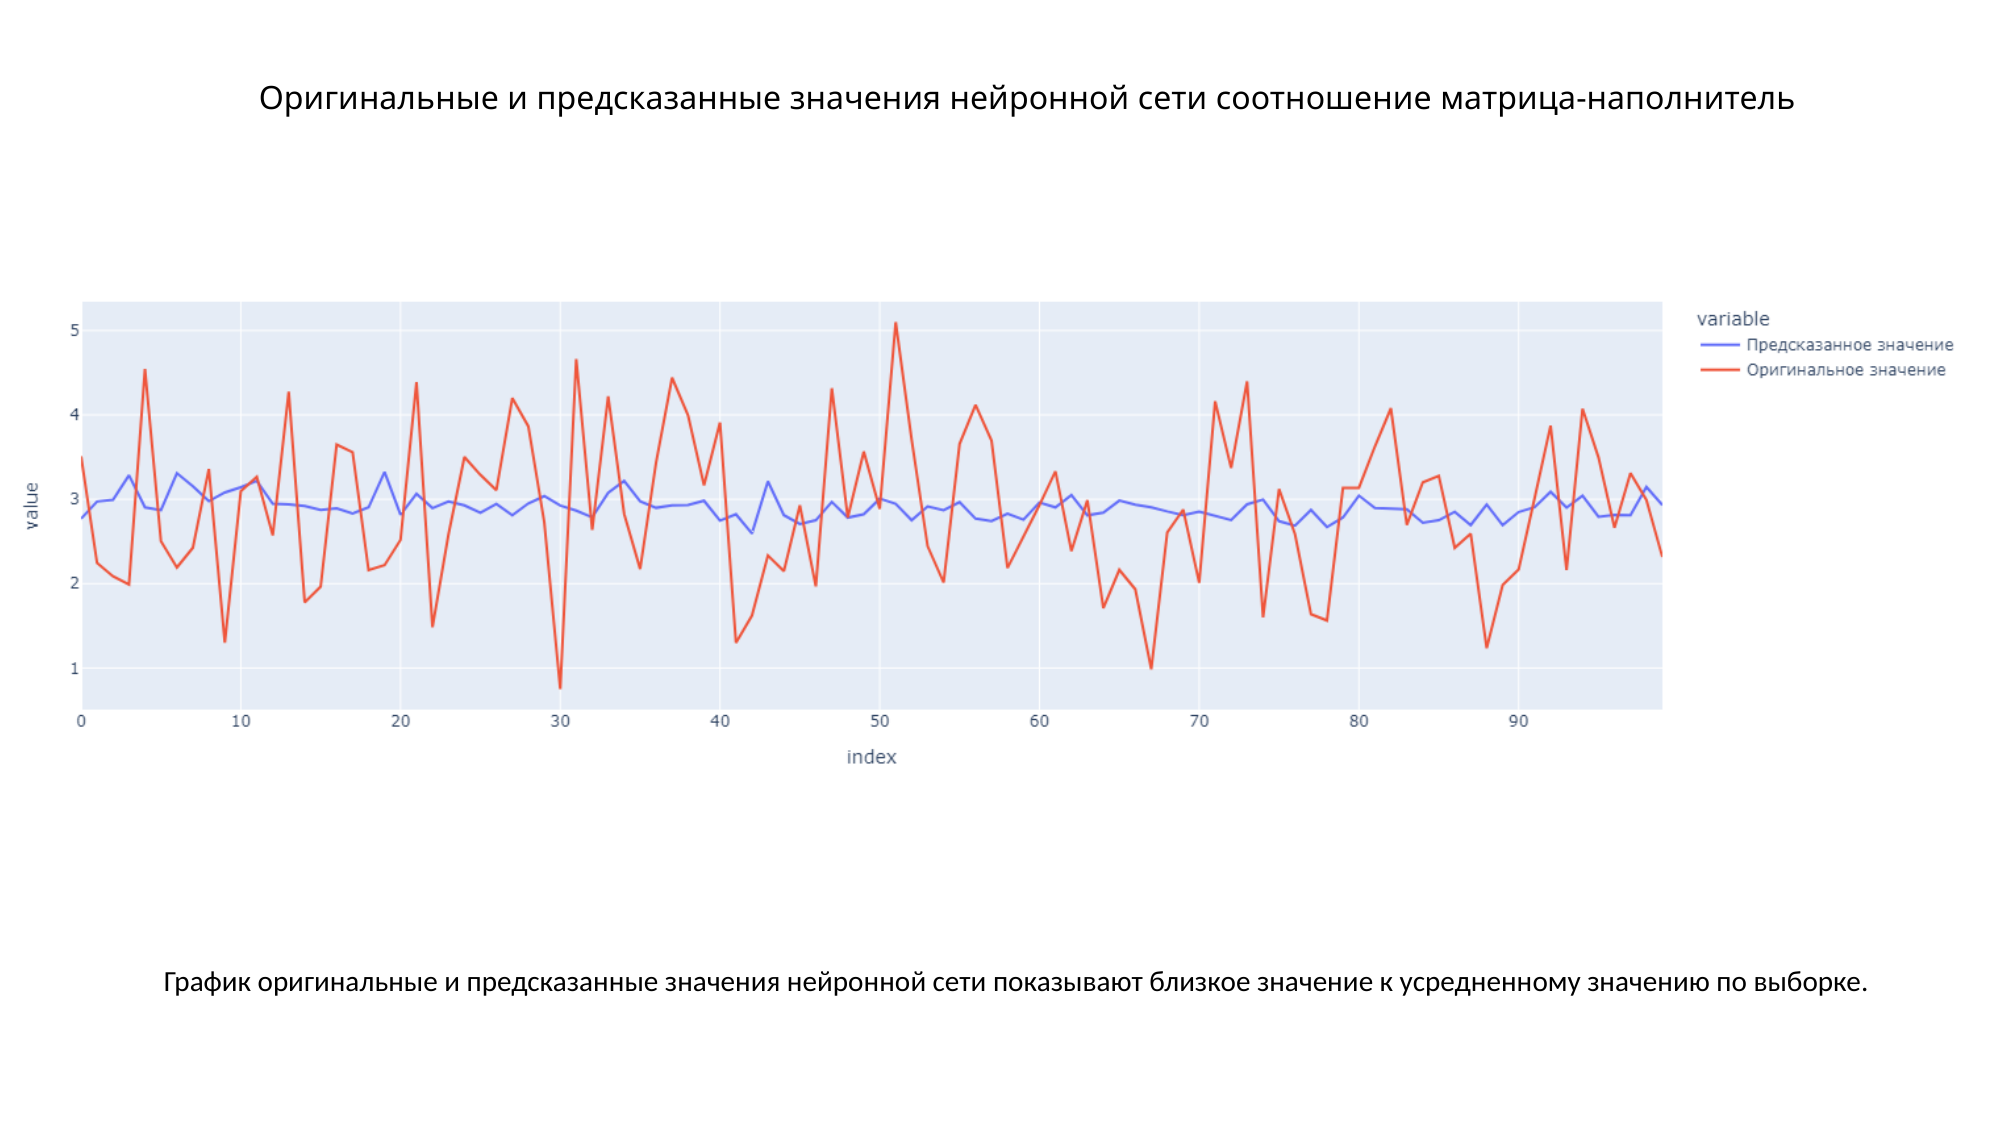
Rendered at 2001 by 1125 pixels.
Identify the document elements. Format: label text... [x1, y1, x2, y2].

text_box Оригинальные и предсказанные значения нейронной сети соотношение матрица-наполнитель [149, 54, 1917, 124]
picture [11, 223, 1977, 816]
text_box График оригинальные и предсказанные значения нейронной сети показывают близкое значение к усредненному значению по выборке. [149, 959, 1943, 1014]
